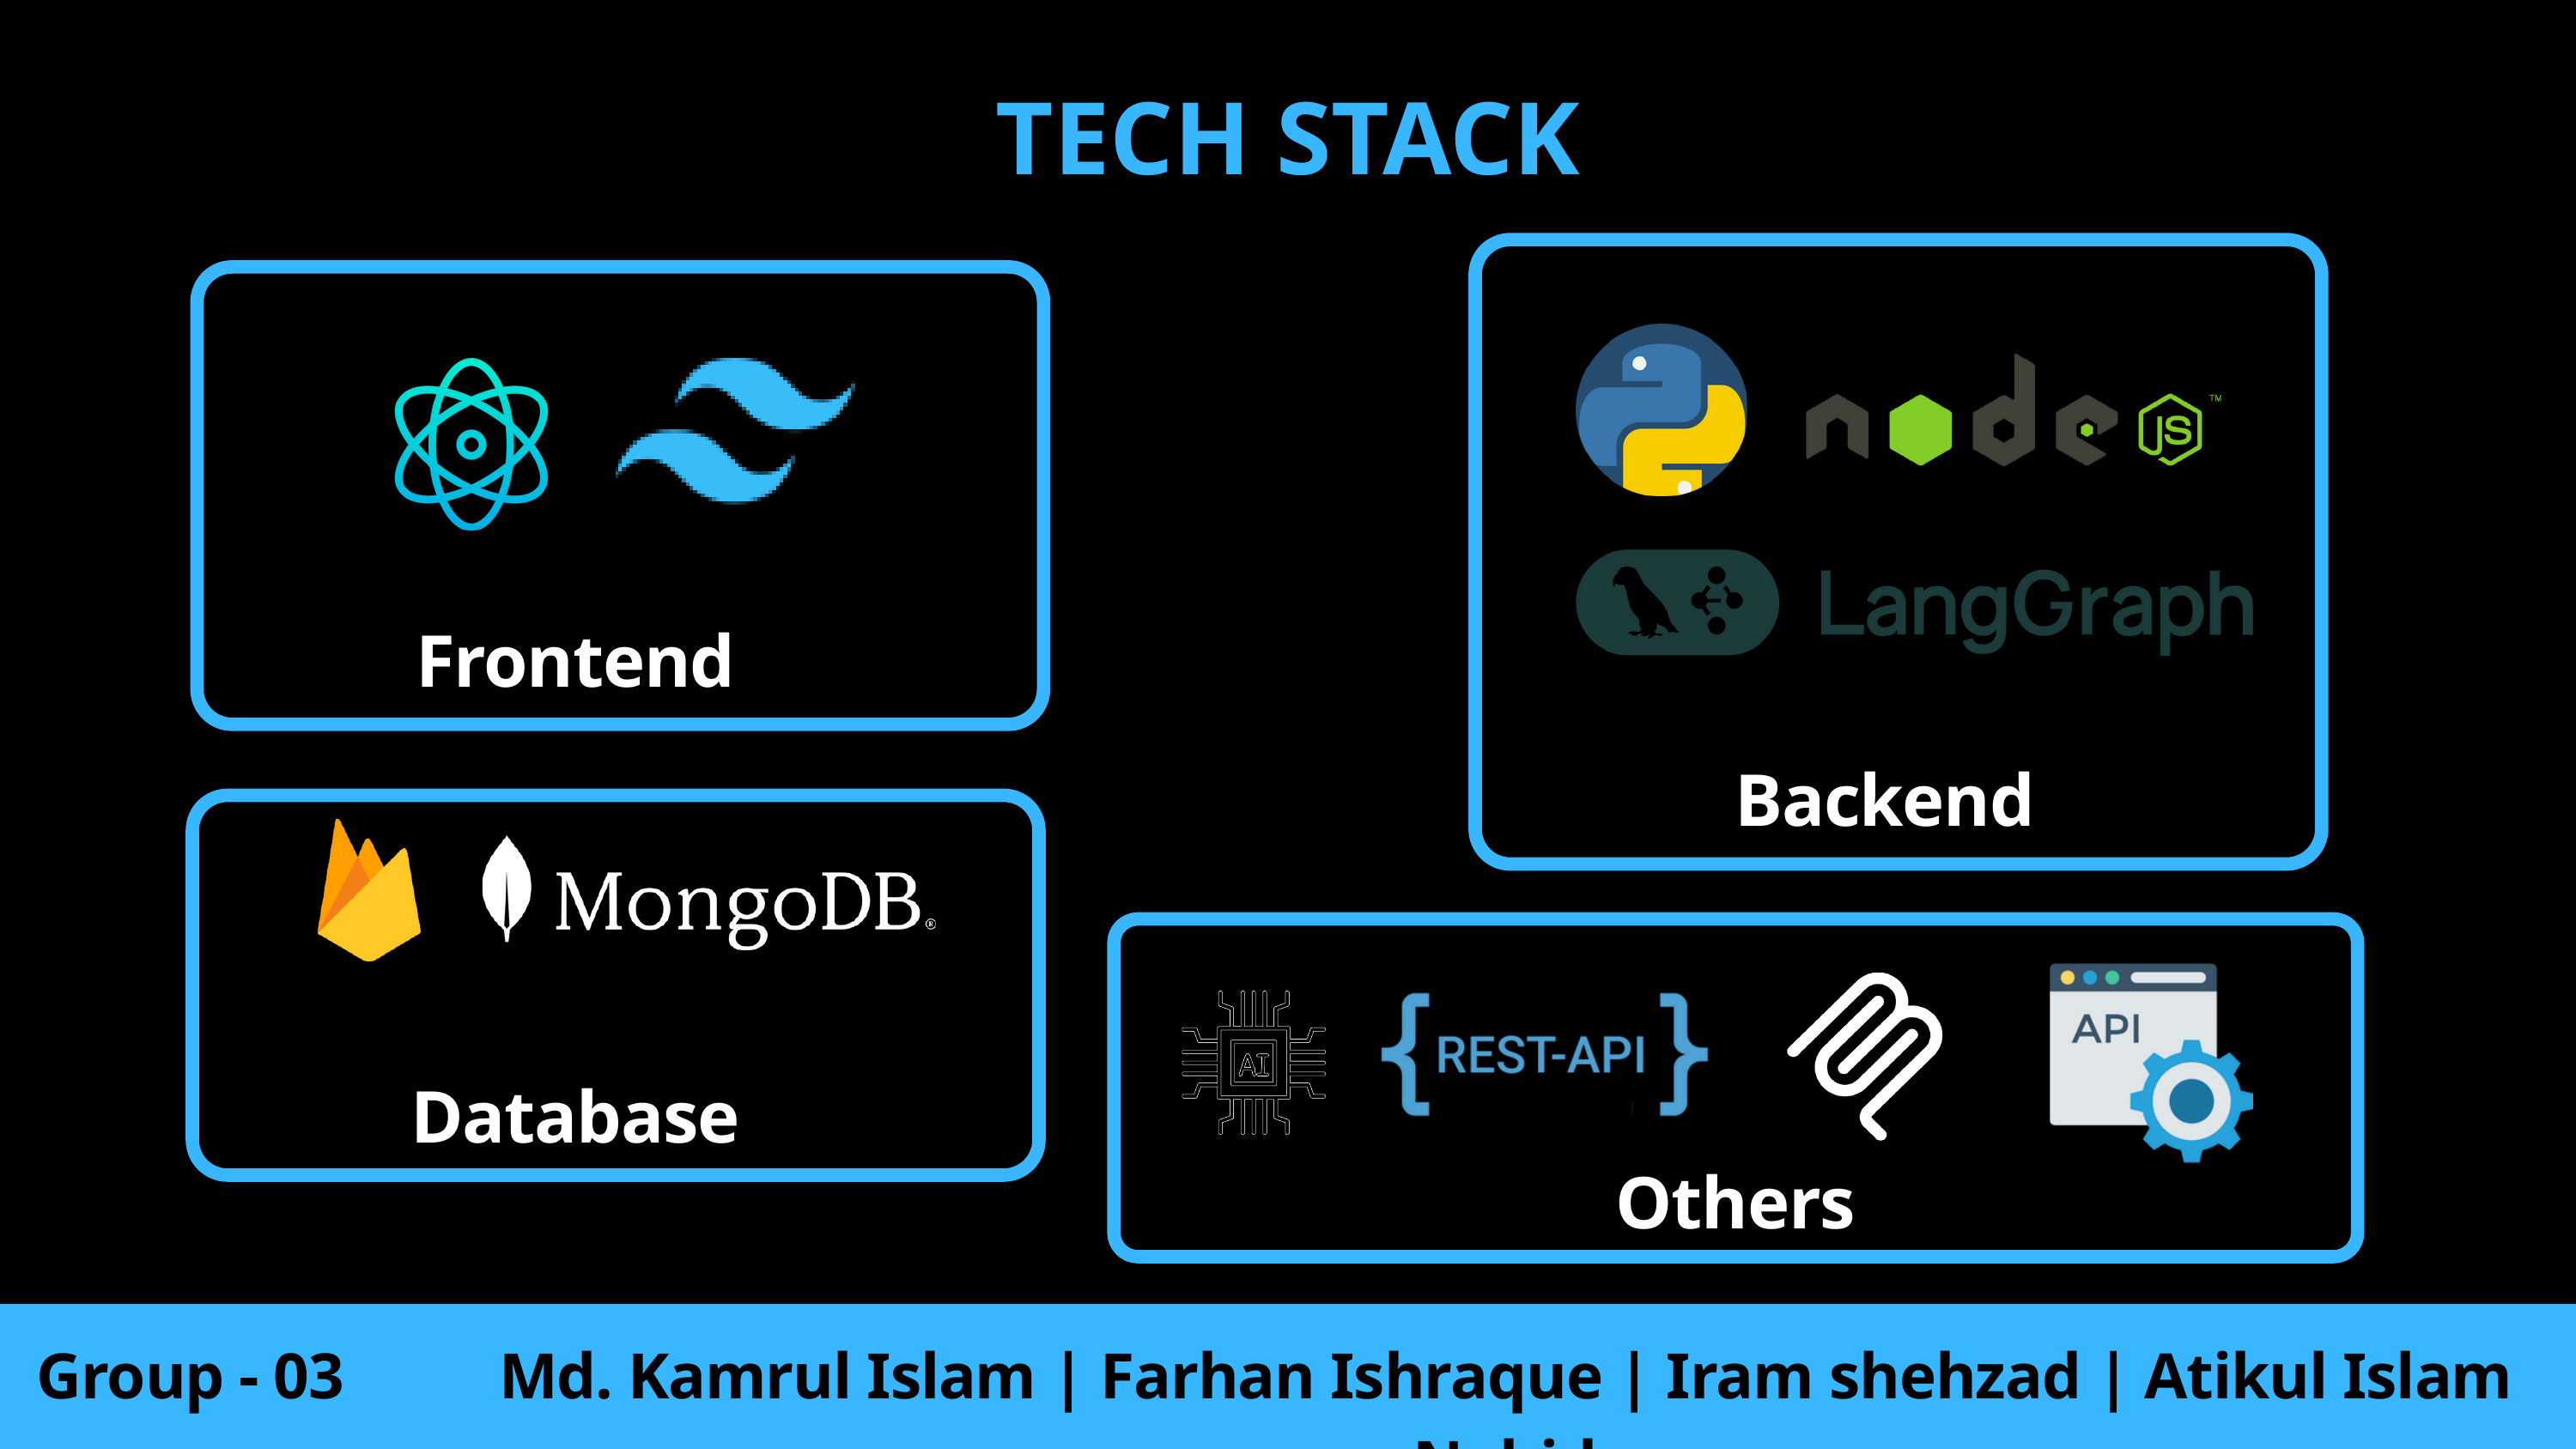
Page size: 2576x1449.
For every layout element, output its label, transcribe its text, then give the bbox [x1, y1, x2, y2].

text_box TECH STACK [677, 54, 1899, 195]
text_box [1474, 239, 2323, 864]
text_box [191, 795, 1040, 1176]
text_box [197, 266, 1044, 724]
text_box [1113, 919, 2358, 1258]
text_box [0, 1303, 2576, 1449]
